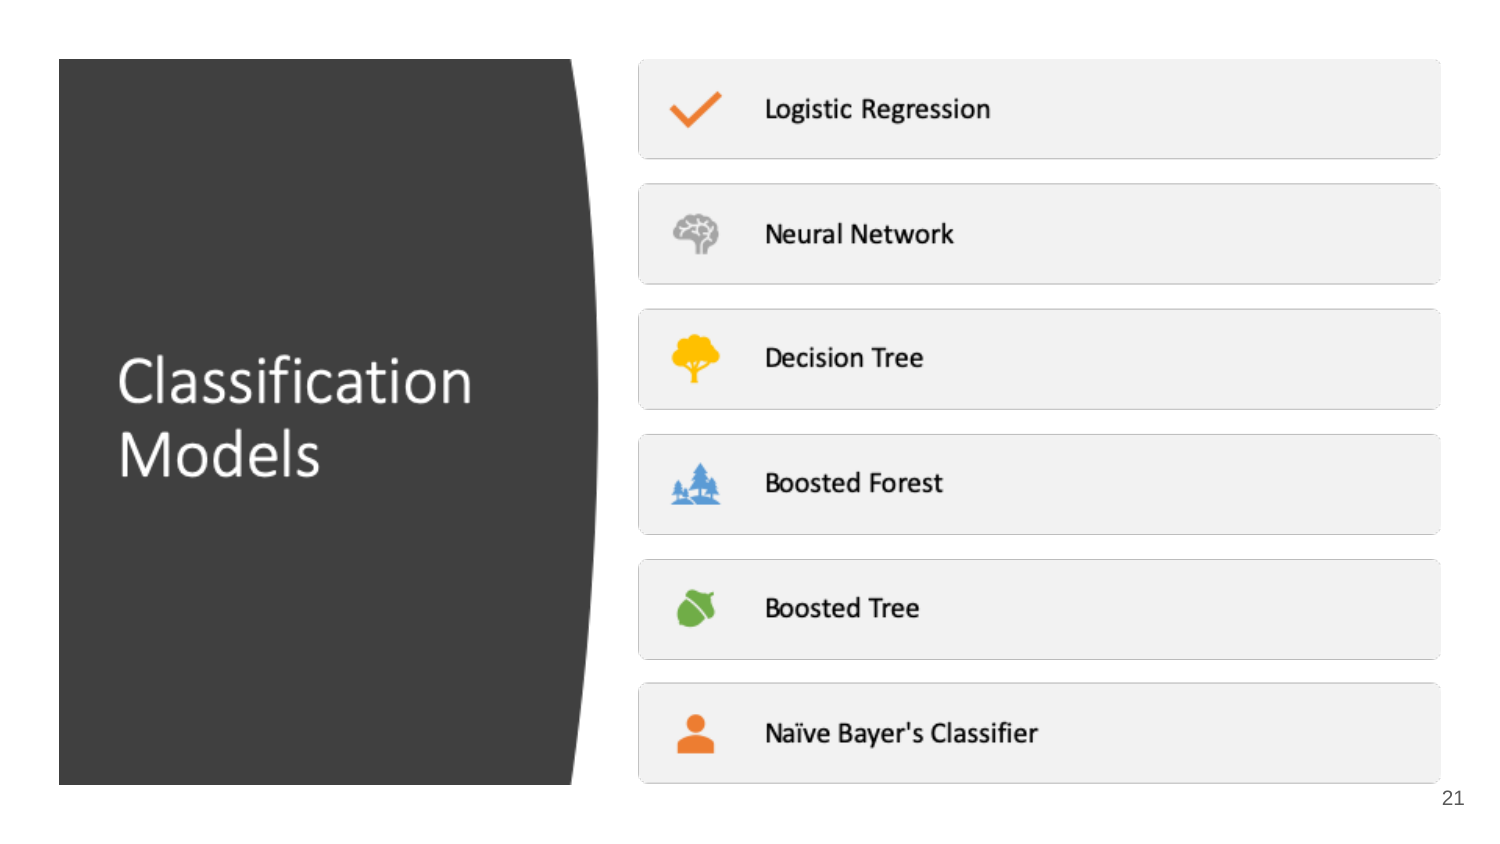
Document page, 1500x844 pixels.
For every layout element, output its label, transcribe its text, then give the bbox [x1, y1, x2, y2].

slide_number ‹#› [1389, 764, 1480, 830]
picture [59, 59, 1441, 785]
